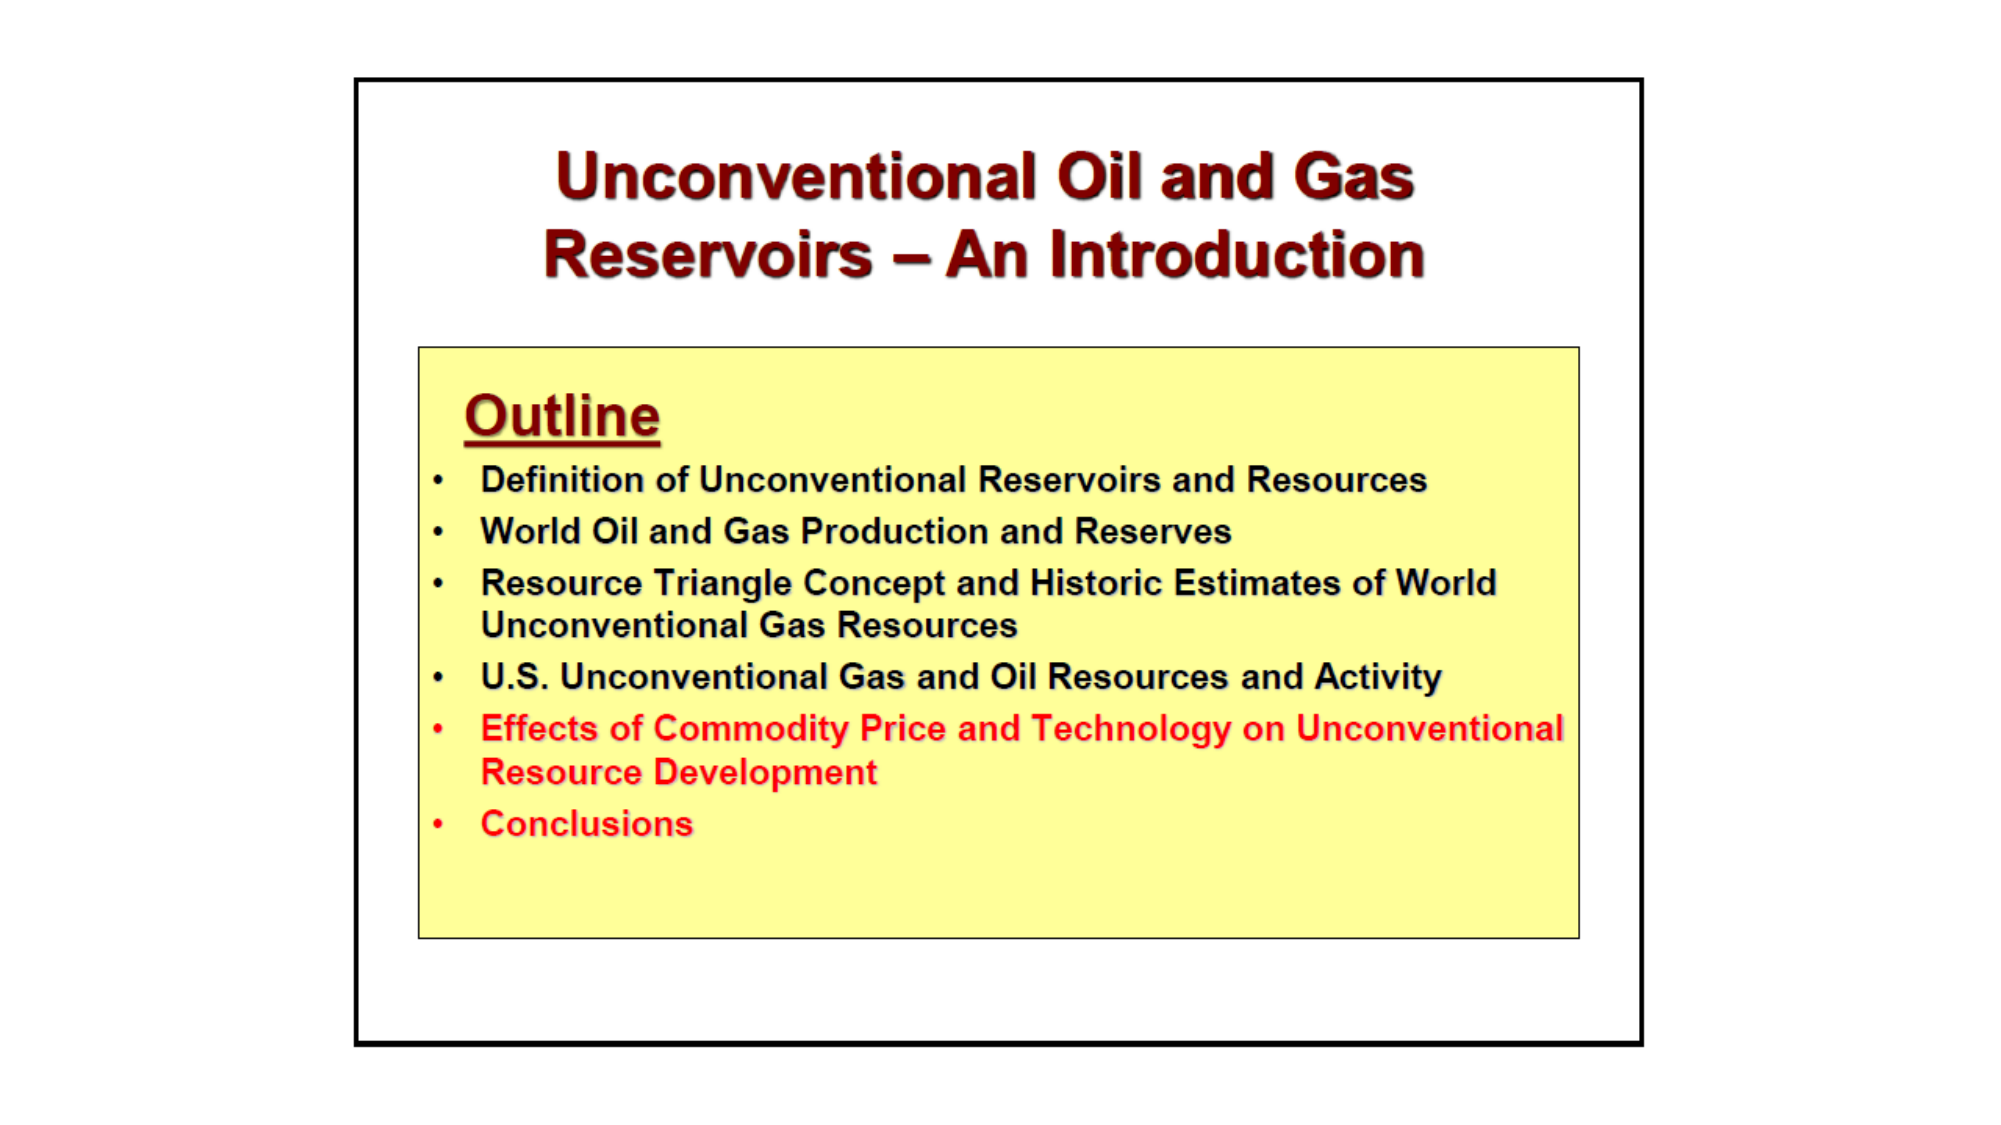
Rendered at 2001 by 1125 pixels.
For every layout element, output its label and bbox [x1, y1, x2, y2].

picture [351, 73, 1649, 1052]
